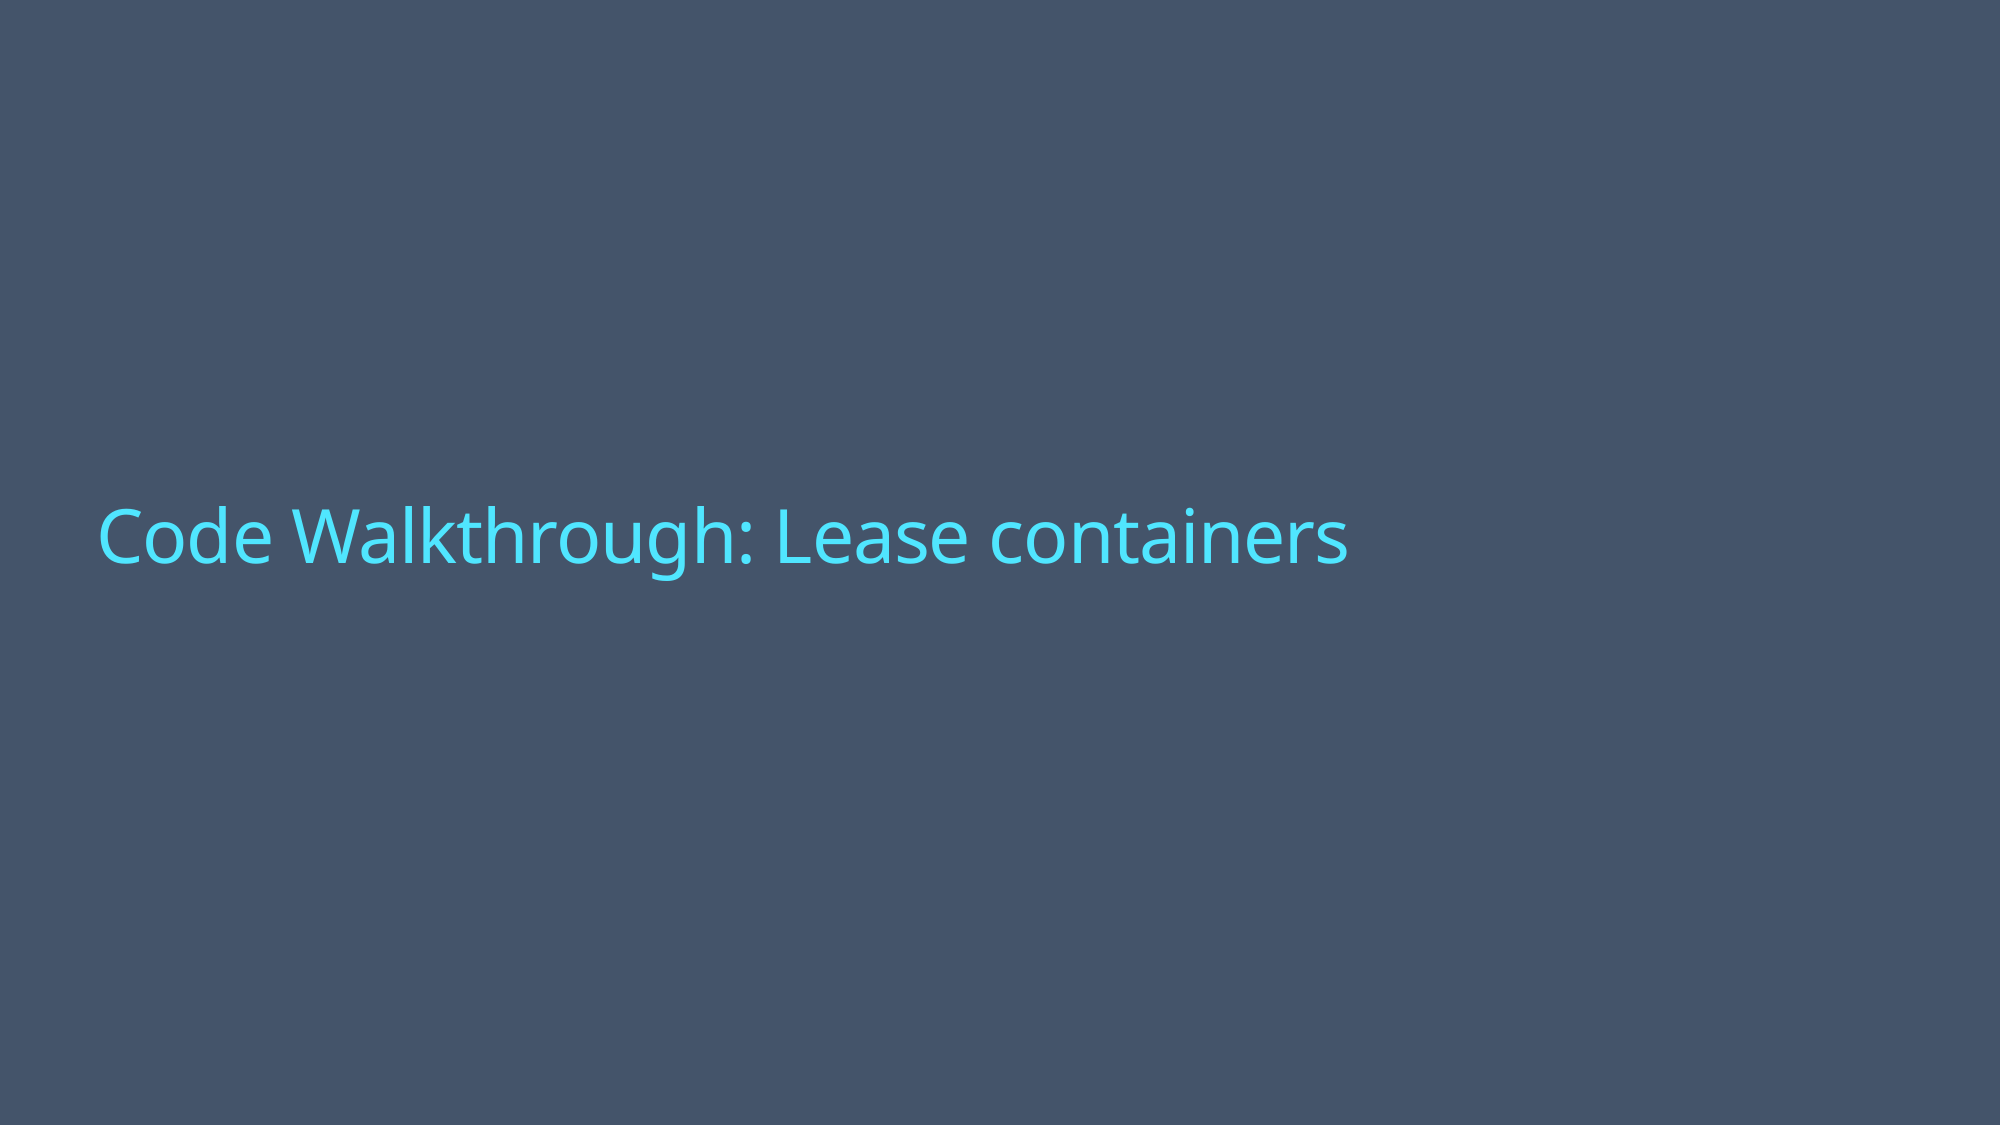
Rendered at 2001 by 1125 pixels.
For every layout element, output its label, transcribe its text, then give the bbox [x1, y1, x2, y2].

title Code Walkthrough: Lease containers [96, 498, 1596, 580]
